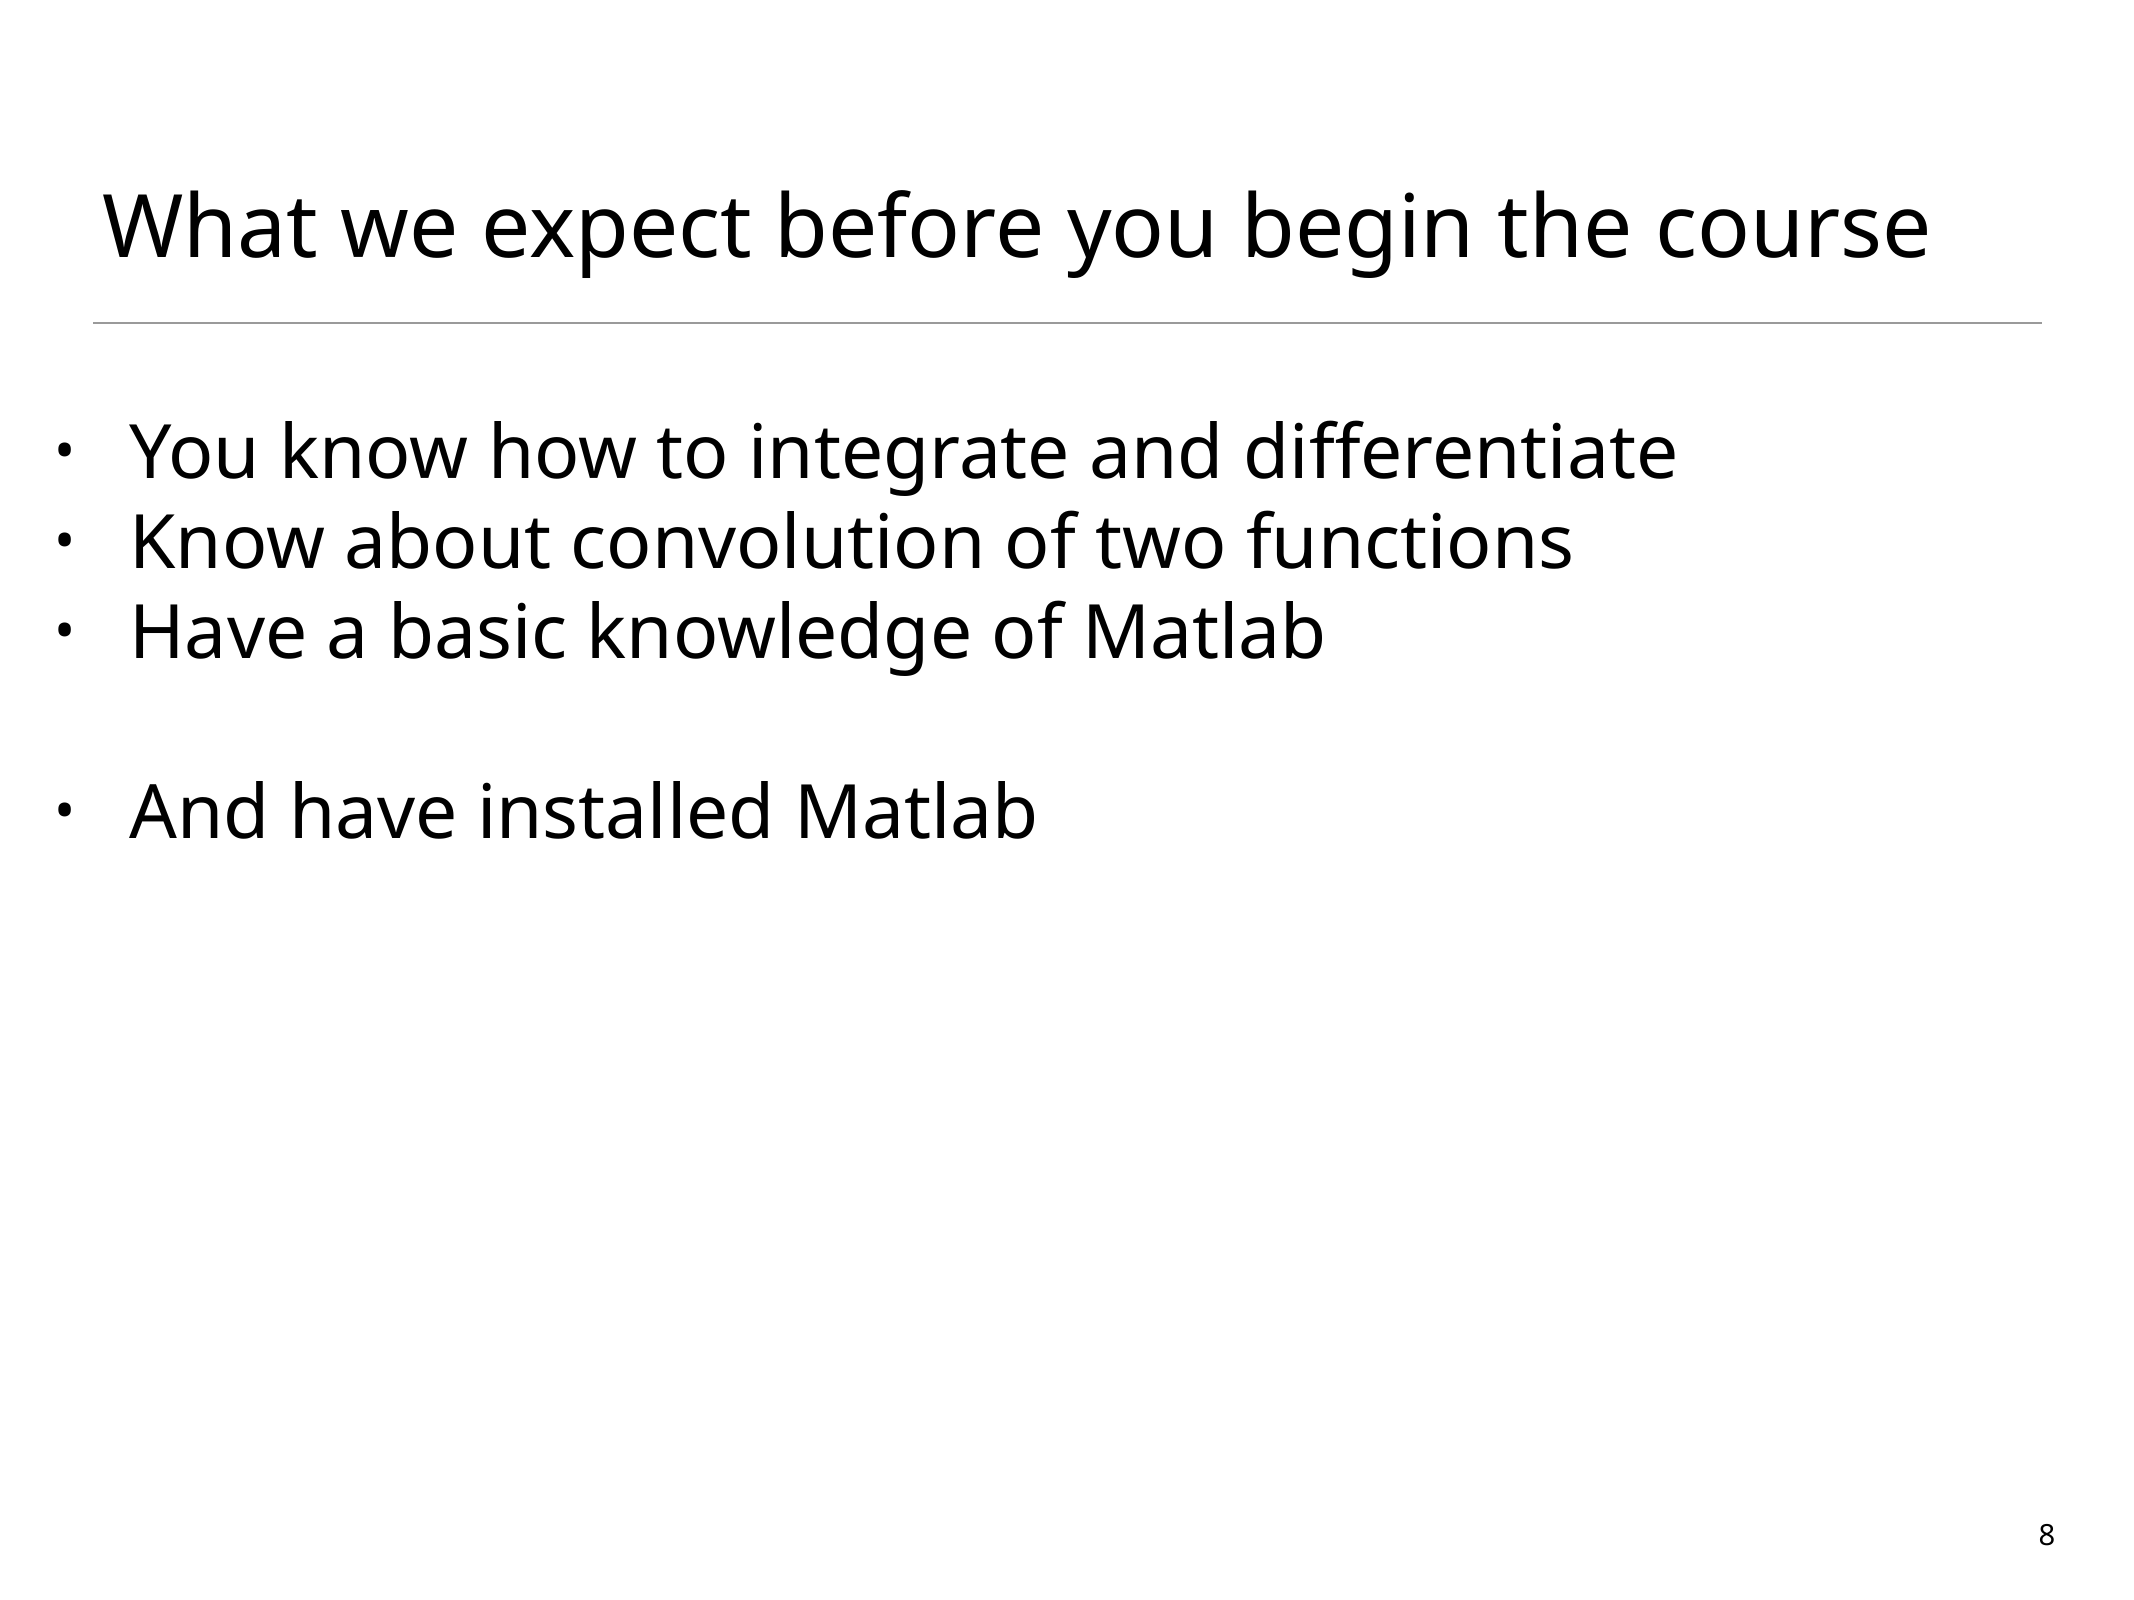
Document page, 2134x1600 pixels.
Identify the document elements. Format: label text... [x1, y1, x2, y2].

text_box You know how to integrate and differentiate Know about convolution of two functions Have a basic knowledge of Matlab And have installed Matlab [46, 395, 1688, 862]
title What we expect before you begin the course [93, 53, 2041, 284]
slide_number 8 [2028, 1507, 2065, 1558]
